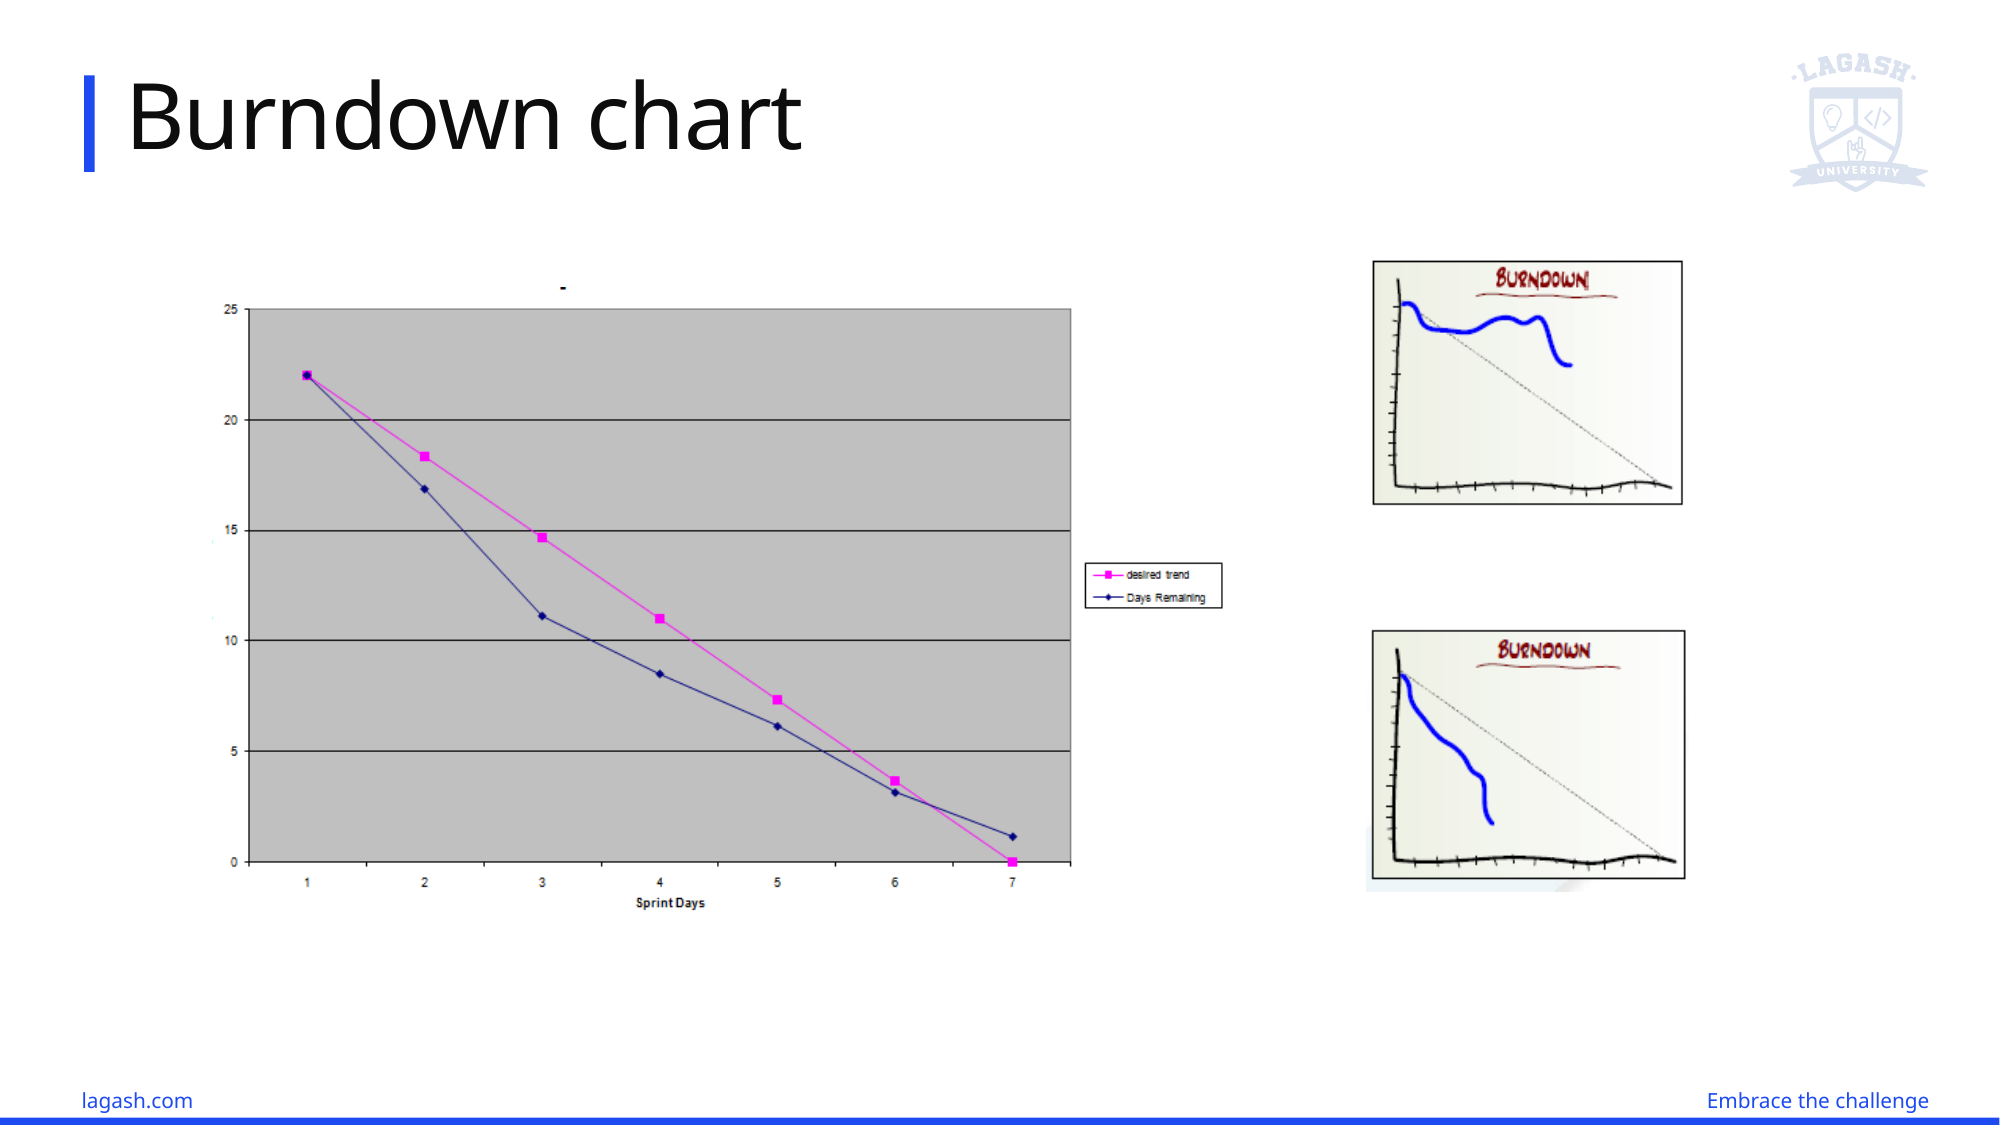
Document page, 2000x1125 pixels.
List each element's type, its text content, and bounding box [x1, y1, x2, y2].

picture [1361, 249, 1694, 513]
picture [1789, 52, 1929, 193]
list Burndown chart [110, 55, 1789, 185]
picture [212, 287, 1240, 926]
picture [1366, 621, 1703, 892]
